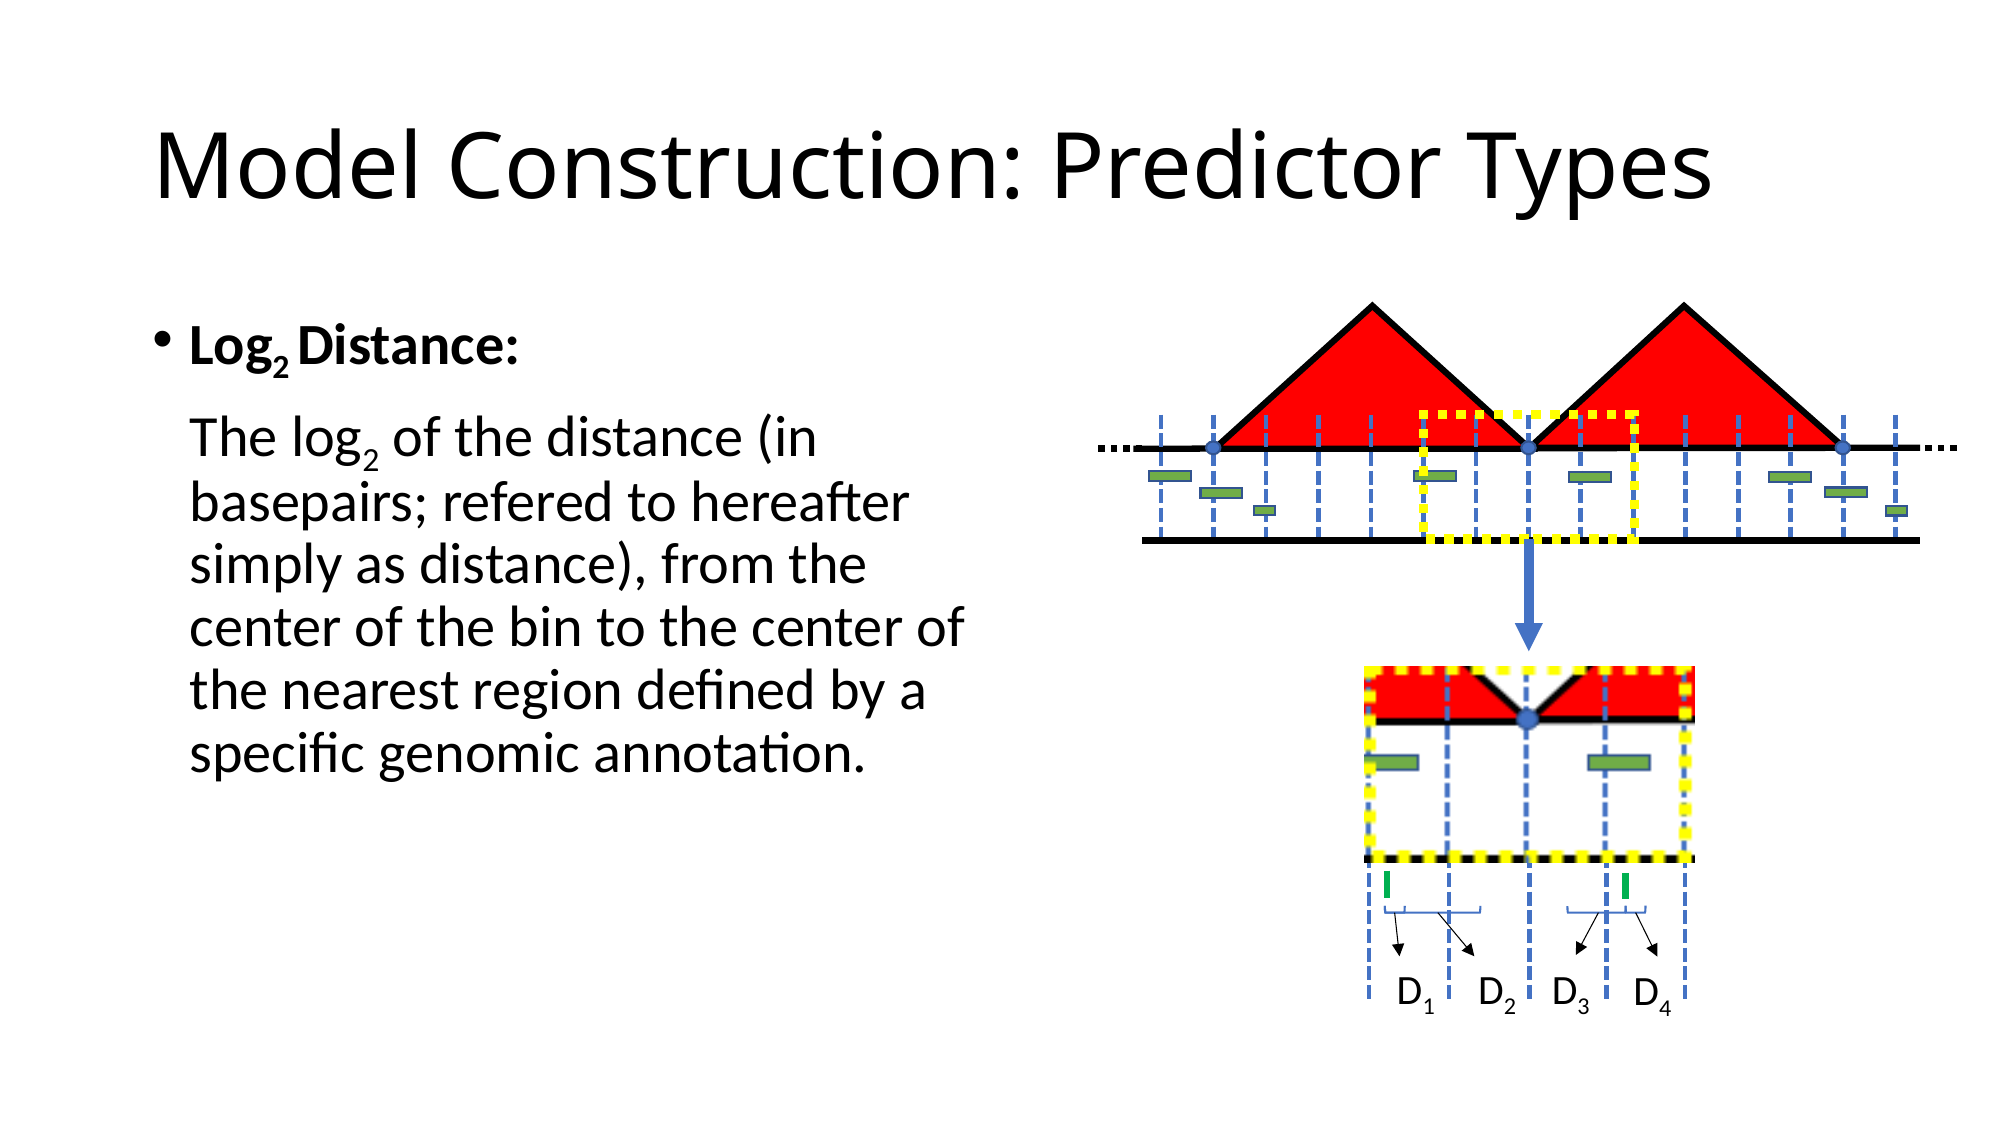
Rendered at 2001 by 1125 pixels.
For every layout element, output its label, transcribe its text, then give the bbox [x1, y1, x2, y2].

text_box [1094, 305, 1957, 1023]
title Model Construction: Predictor Types [137, 59, 1863, 278]
list Log2 Distance: The log2 of the distance (in basepairs; refered to hereafter simply as distance), from the center of the bin to the center of the nearest region defined by a specific genomic annotation. [137, 299, 1000, 1014]
